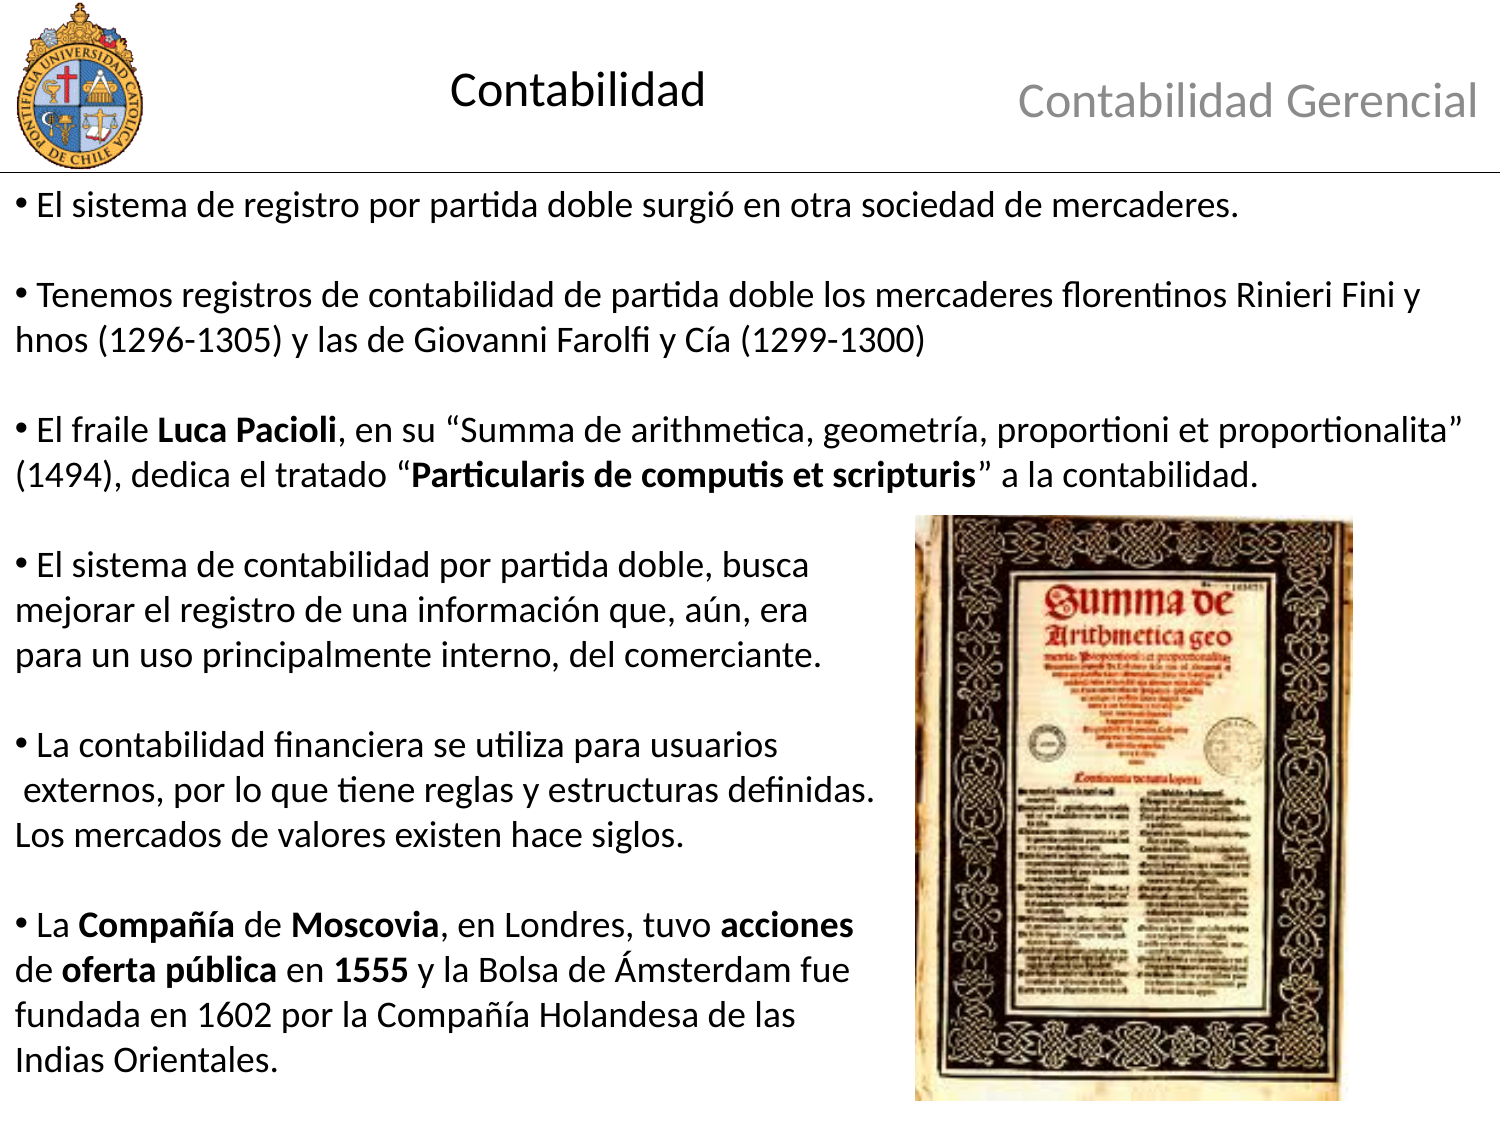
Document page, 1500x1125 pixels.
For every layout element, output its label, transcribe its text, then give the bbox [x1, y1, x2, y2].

table_cell MUS$ [0, 173, 1493, 180]
picture [915, 514, 1353, 1102]
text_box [0, 0, 160, 172]
title Contabilidad [171, 0, 987, 171]
text_box El sistema de registro por partida doble surgió en otra sociedad de mercaderes. Tenemos registros de contabilidad de partida doble los mercaderes florentinos Rinieri Fini y hnos (1296-1305) y las de Giovanni Farolfi y Cía (1299-1300) El fraile Luca Pacioli, en su “Summa de arithmetica, geometría, proportioni et proportionalita” (1494), dedica el tratado “Particularis de computis et scripturis” a la contabilidad. El sistema de contabilidad por partida doble, busca mejorar el registro de una información que, aún, era para un uso principalmente interno, del comerciante. La contabilidad financiera se utiliza para usuarios externos, por lo que tiene reglas y estructuras definidas. Los mercados de valores existen hace siglos. La Compañía de Moscovia, en Londres, tuvo acciones de oferta pública en 1555 y la Bolsa de Ámsterdam fue fundada en 1602 por la Compañía Holandesa de las Indias Orientales. [0, 177, 1500, 1088]
subtitle Contabilidad Gerencial [998, 0, 1500, 172]
